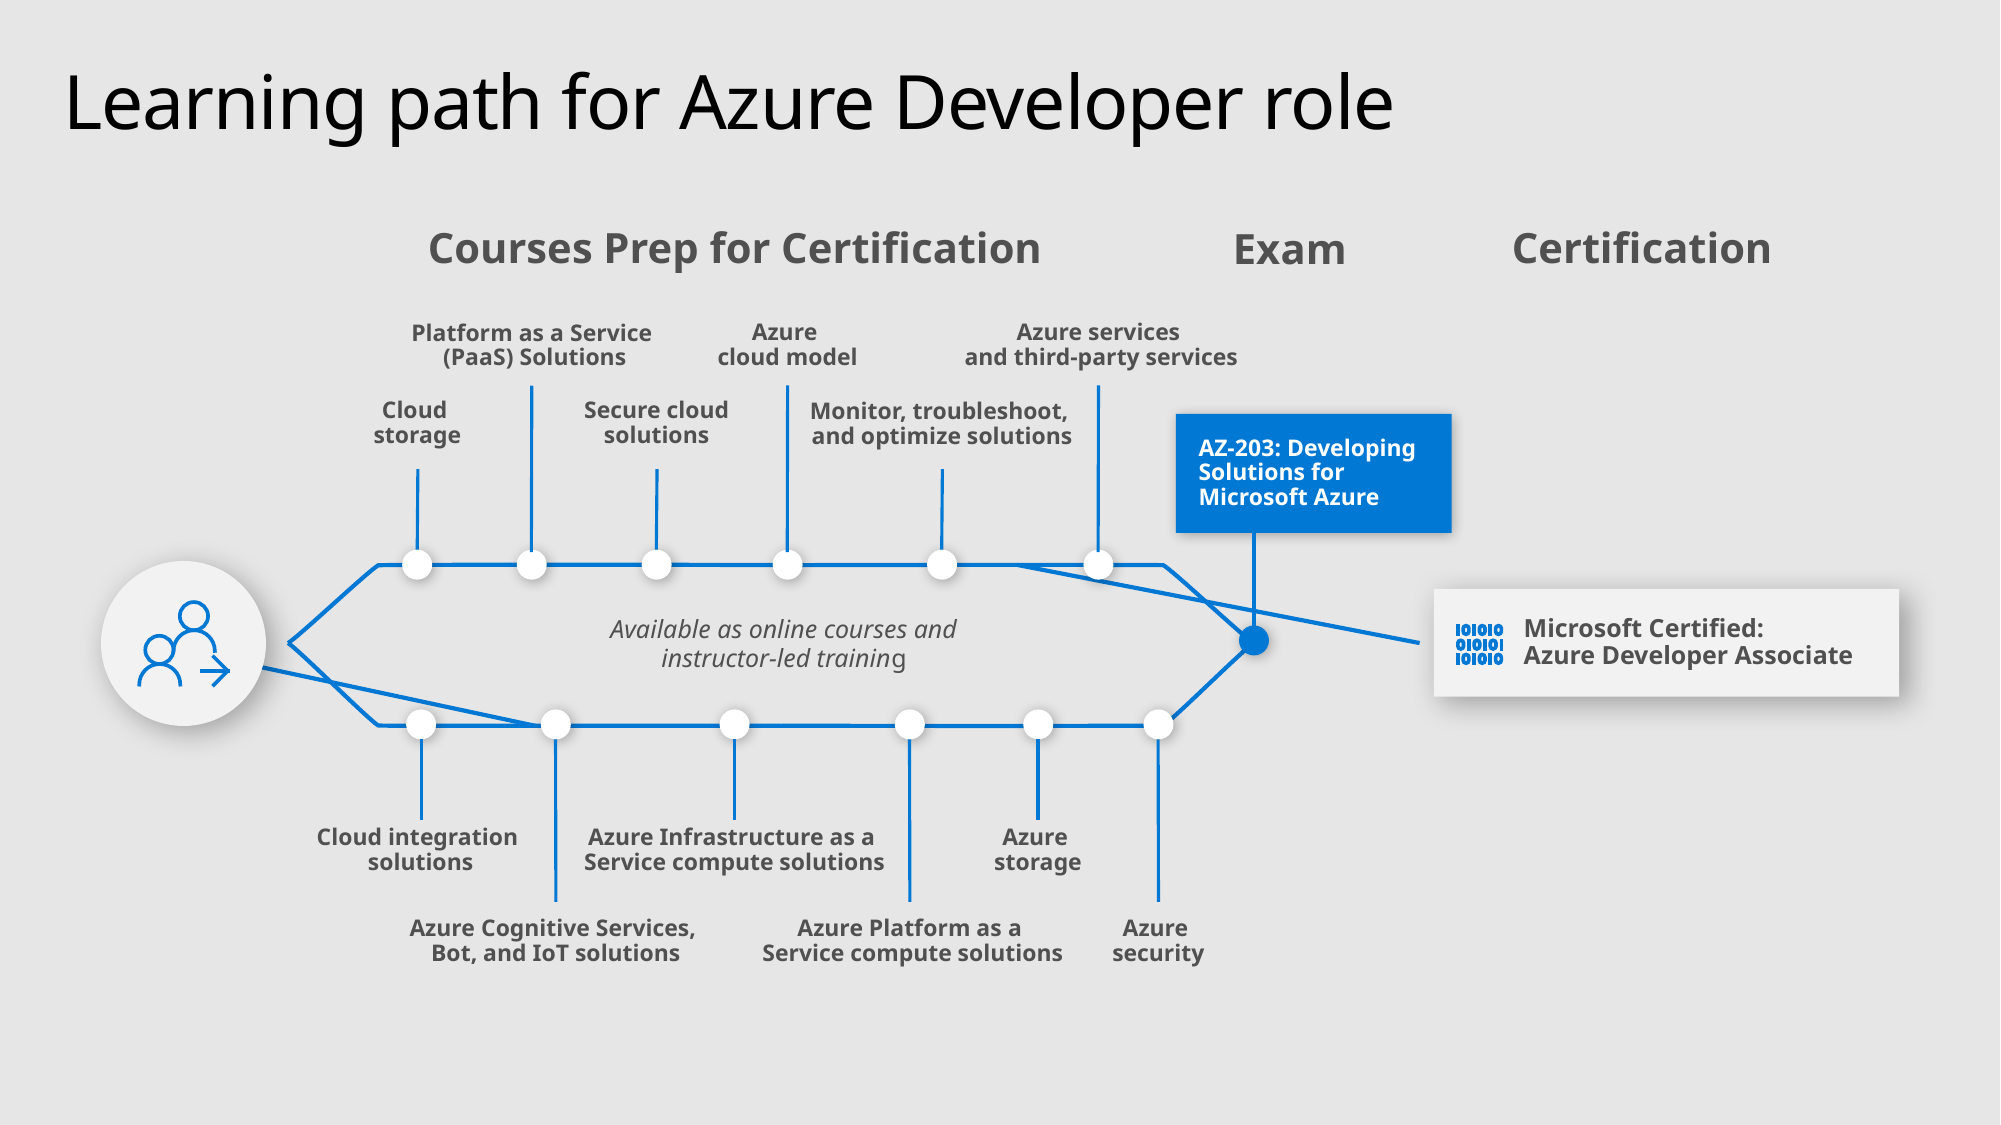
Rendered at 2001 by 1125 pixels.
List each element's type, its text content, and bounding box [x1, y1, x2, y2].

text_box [955, 305, 1242, 580]
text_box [1102, 709, 1215, 983]
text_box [100, 560, 267, 727]
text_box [753, 709, 1067, 983]
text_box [581, 709, 753, 892]
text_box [405, 709, 707, 983]
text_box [267, 564, 1420, 727]
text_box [1433, 585, 1900, 701]
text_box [706, 305, 869, 580]
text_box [803, 384, 955, 580]
title Learning path for Azure Developer role [63, 54, 1839, 243]
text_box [309, 709, 405, 892]
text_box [406, 306, 657, 580]
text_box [982, 709, 1094, 892]
text_box Certification [1473, 217, 1825, 273]
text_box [573, 383, 706, 580]
text_box Courses Prep for Certification [415, 217, 1055, 273]
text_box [362, 384, 406, 580]
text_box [1175, 412, 1452, 656]
text_box Exam [1107, 217, 1473, 274]
